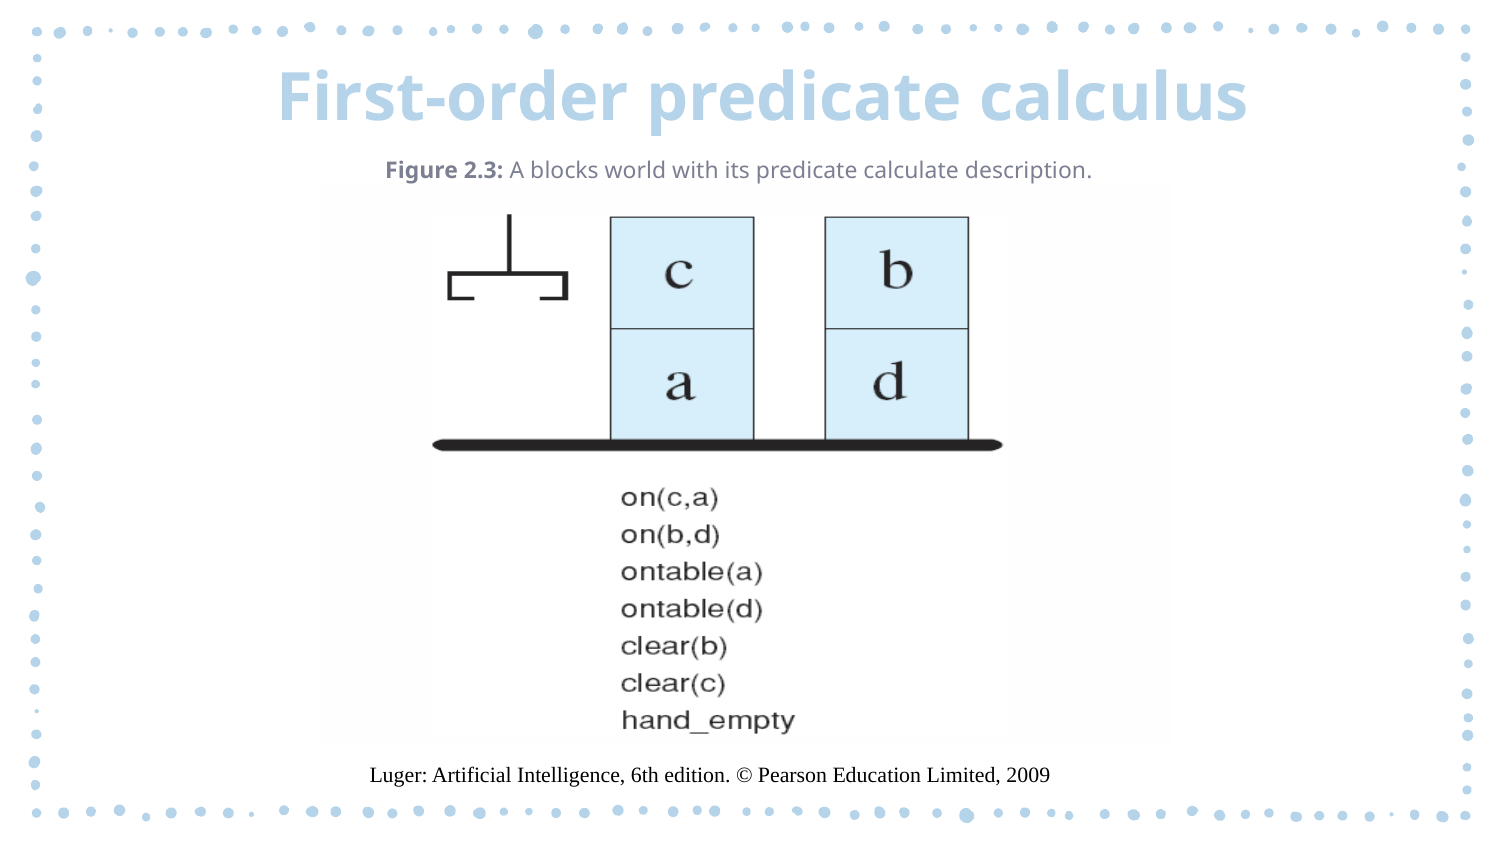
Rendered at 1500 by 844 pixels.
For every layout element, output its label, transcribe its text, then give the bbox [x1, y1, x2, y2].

text_box Figure 2.3: A blocks world with its predicate calculate description. [355, 155, 1138, 182]
title First-order predicate calculus [123, 6, 1403, 149]
picture [321, 183, 1172, 743]
text_box Luger: Artificial Intelligence, 6th edition. © Pearson Education Limited, 2009 [354, 753, 1268, 795]
